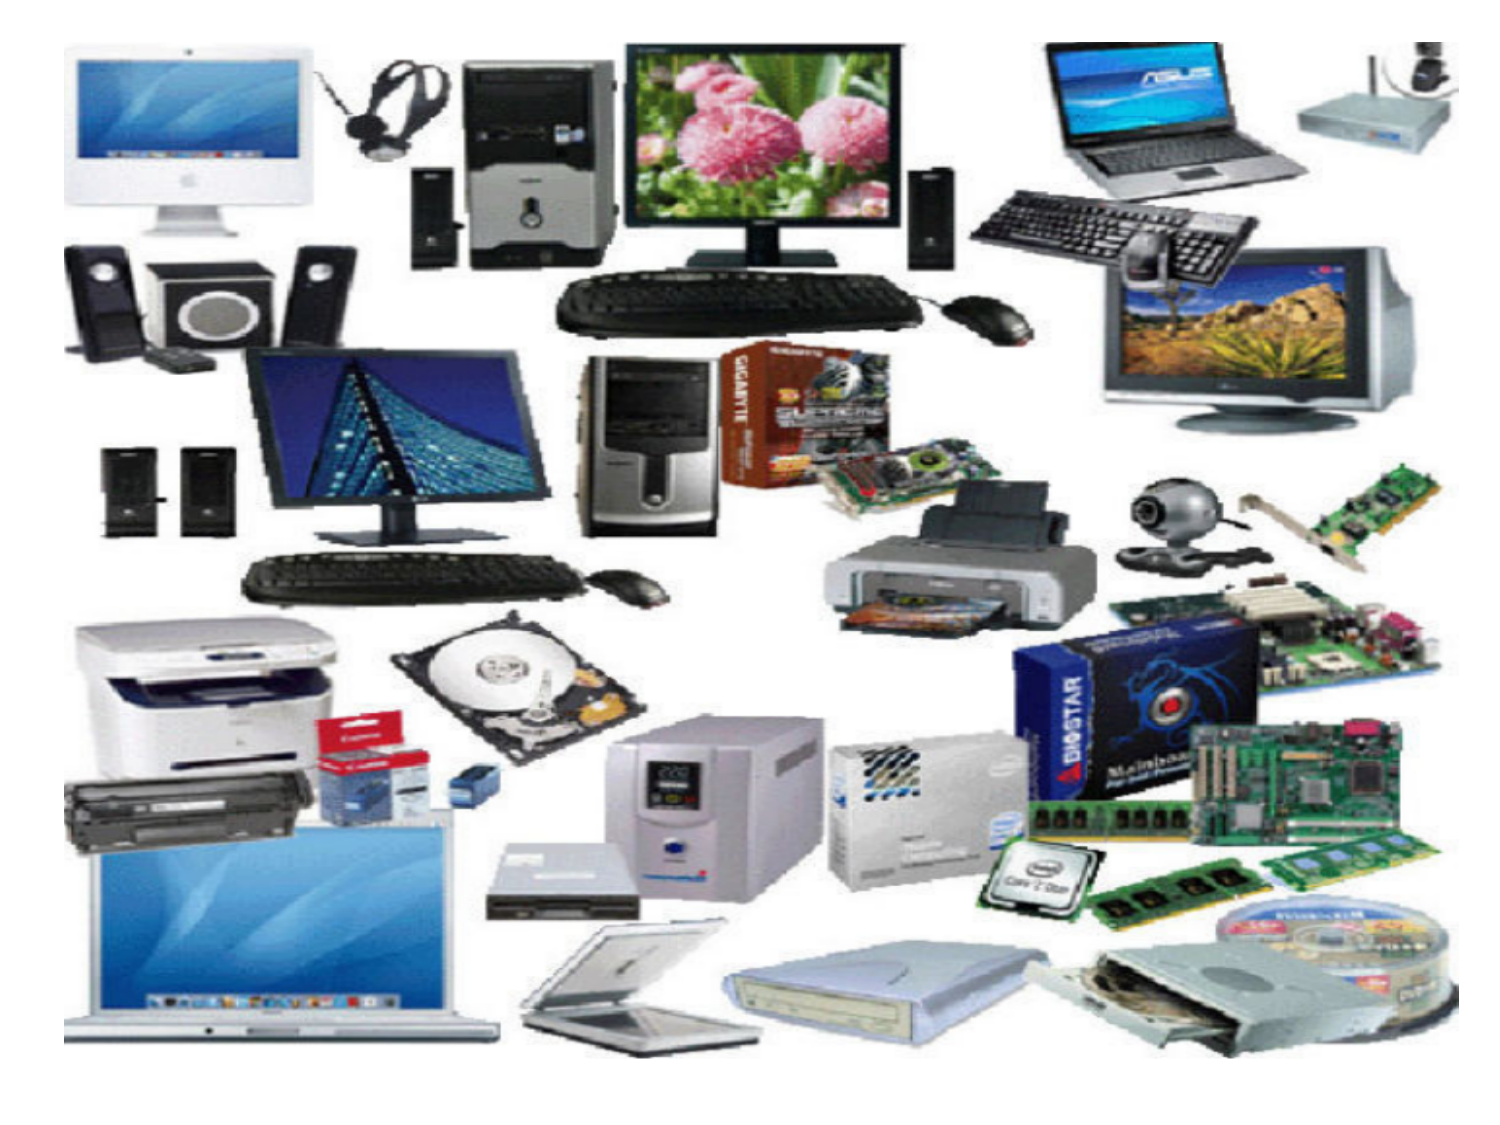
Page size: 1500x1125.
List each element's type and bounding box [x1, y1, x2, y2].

picture [64, 42, 1459, 1071]
